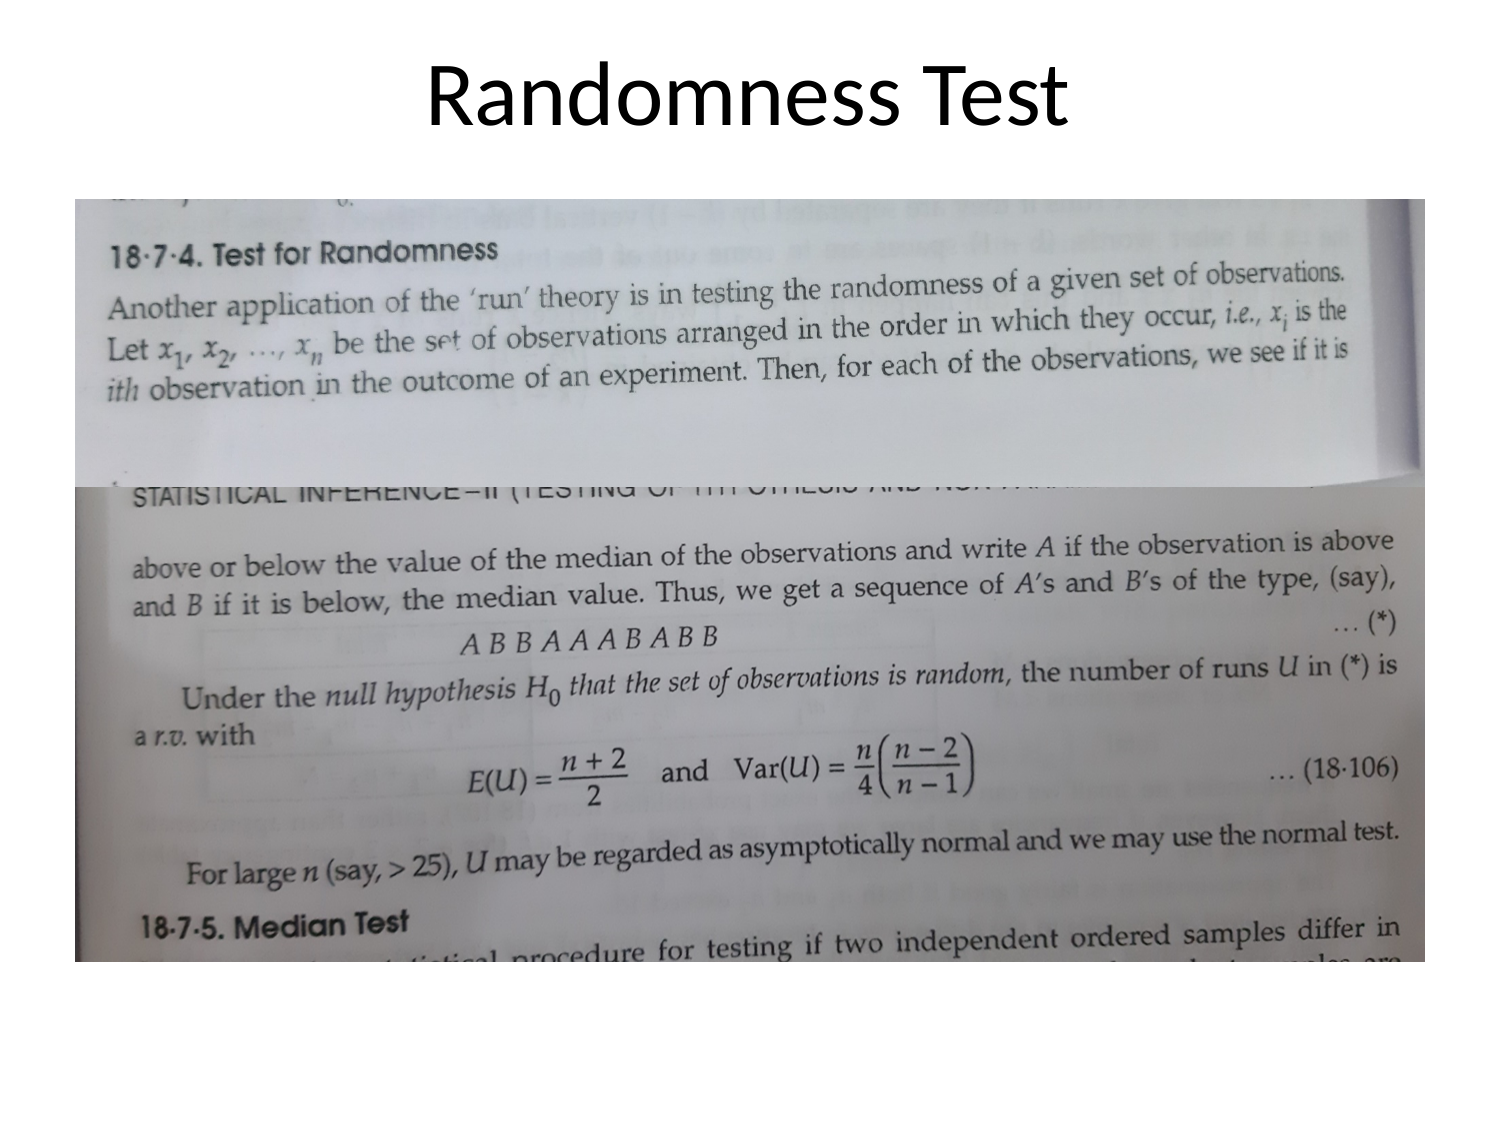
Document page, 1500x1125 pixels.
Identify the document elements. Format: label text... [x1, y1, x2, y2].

title Randomness Test [73, 0, 1424, 183]
picture [74, 487, 1426, 962]
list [74, 199, 1426, 487]
